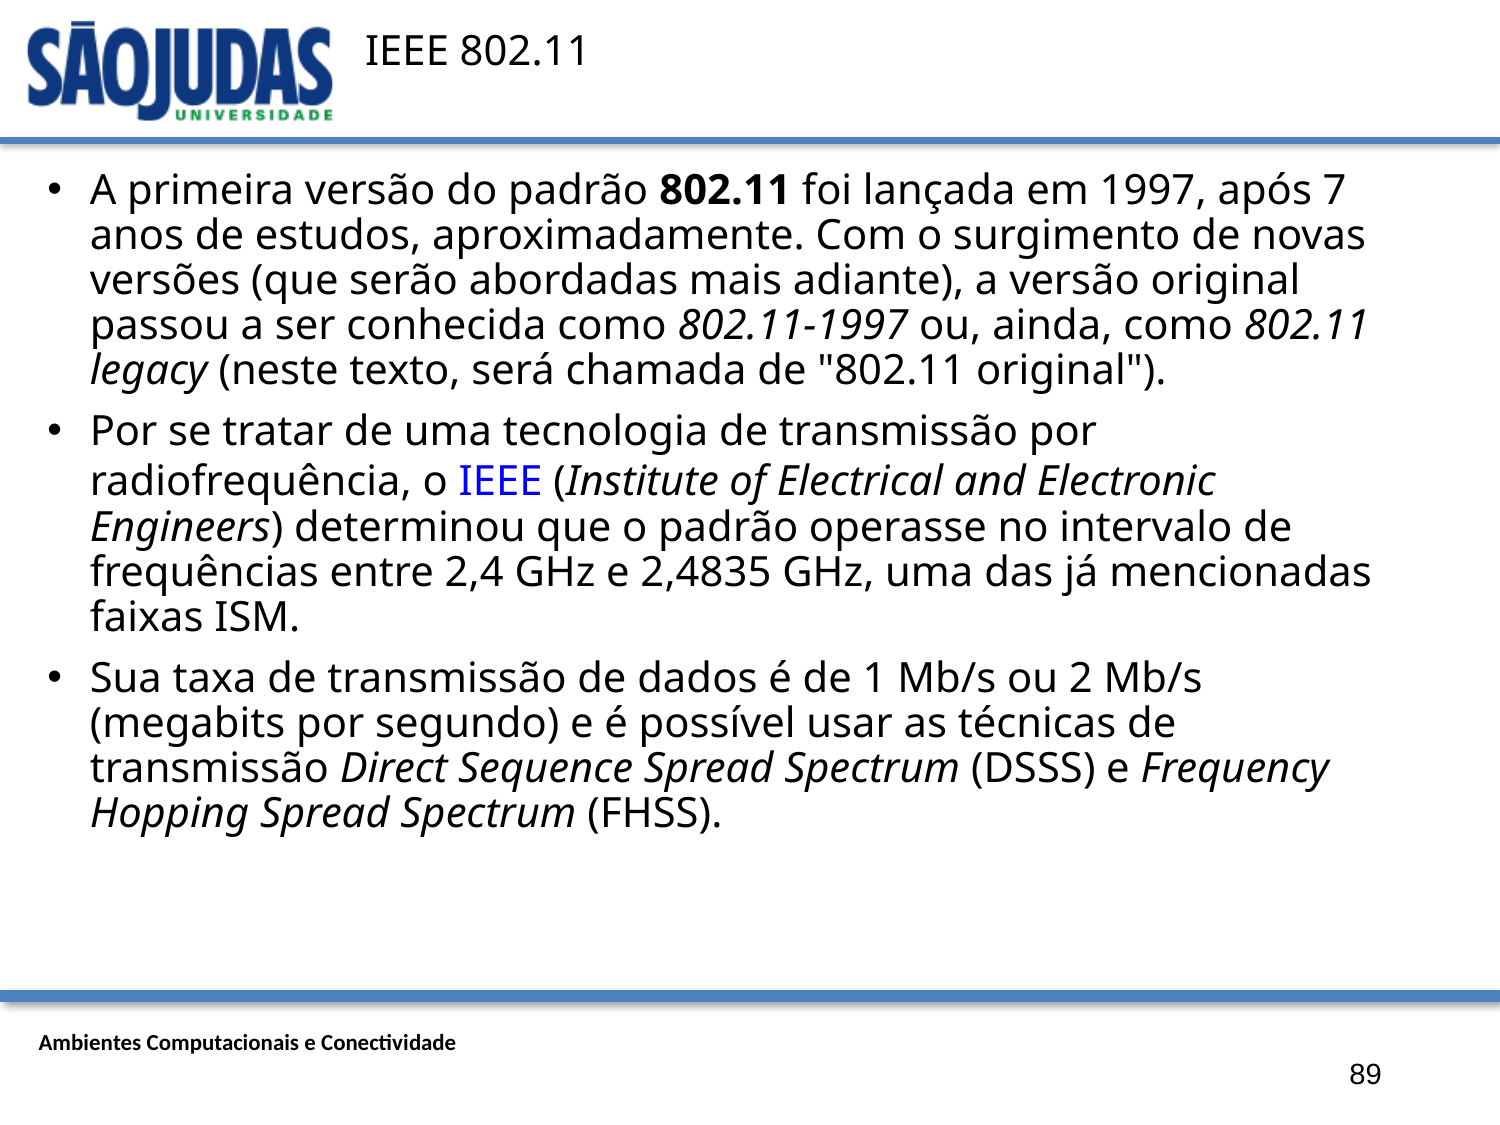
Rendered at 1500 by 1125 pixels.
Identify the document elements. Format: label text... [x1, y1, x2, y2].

slide_number 89 [1059, 1042, 1397, 1103]
picture [23, 0, 336, 129]
list A primeira versão do padrão 802.11 foi lançada em 1997, após 7 anos de estudos, aproximadamente. Com o surgimento de novas versões (que serão abordadas mais adiante), a versão original passou a ser conhecida como 802.11-1997 ou, ainda, como 802.11 legacy (neste texto, será chamada de "802.11 original"). Por se tratar de uma tecnologia de transmissão por radiofrequência, o IEEE (Institute of Electrical and Electronic Engineers) determinou que o padrão operasse no intervalo de frequências entre 2,4 GHz e 2,4835 GHz, uma das já mencionadas faixas ISM. Sua taxa de transmissão de dados é de 1 Mb/s ou 2 Mb/s (megabits por segundo) e é possível usar as técnicas de transmissão Direct Sequence Spread Spectrum (DSSS) e Frequency Hopping Spread Spectrum (FHSS). [18, 161, 1397, 875]
title IEEE 802.11 [350, 0, 1304, 139]
